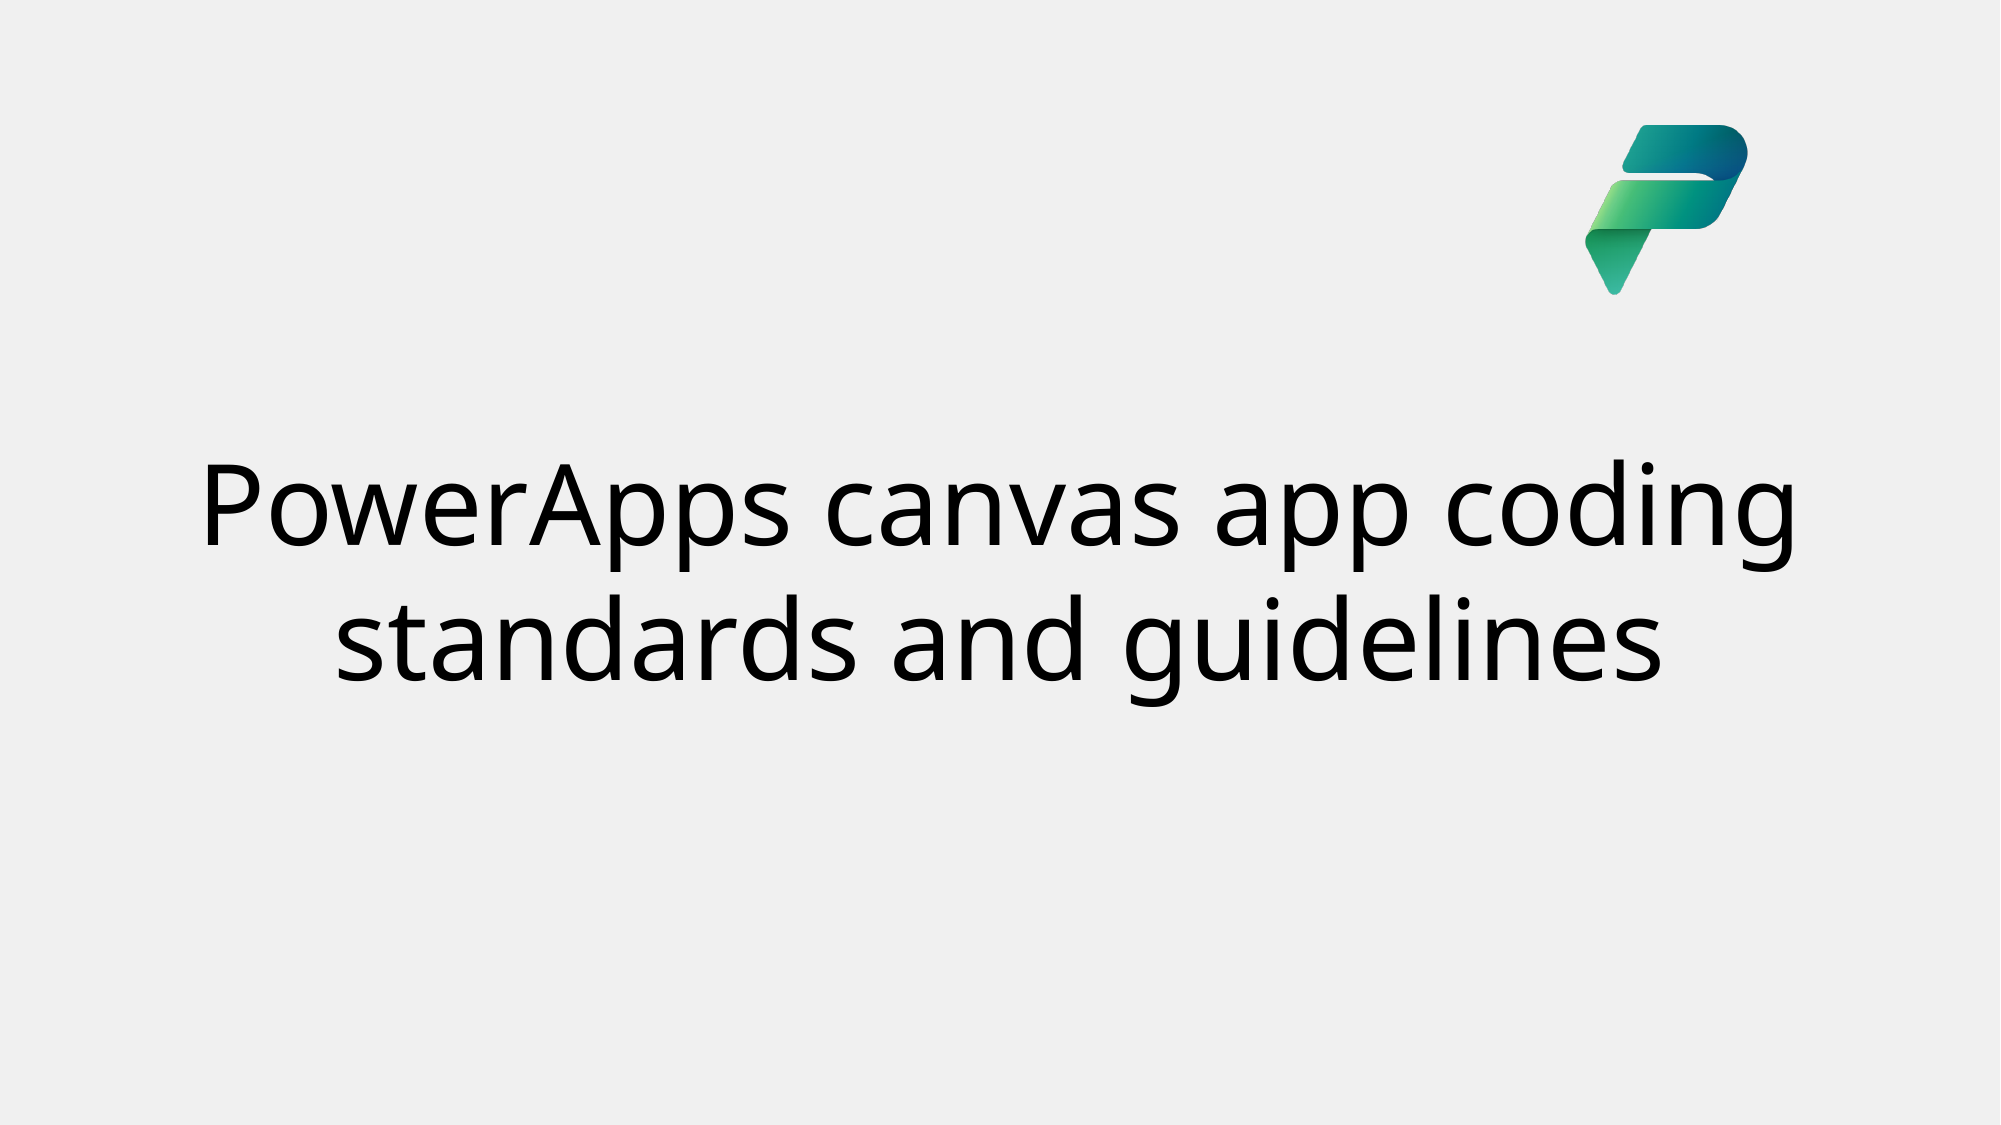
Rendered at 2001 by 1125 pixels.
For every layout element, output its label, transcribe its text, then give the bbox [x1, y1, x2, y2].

picture [1578, 120, 1757, 299]
text_box PowerApps canvas app coding standards and guidelines [0, 0, 2000, 1125]
